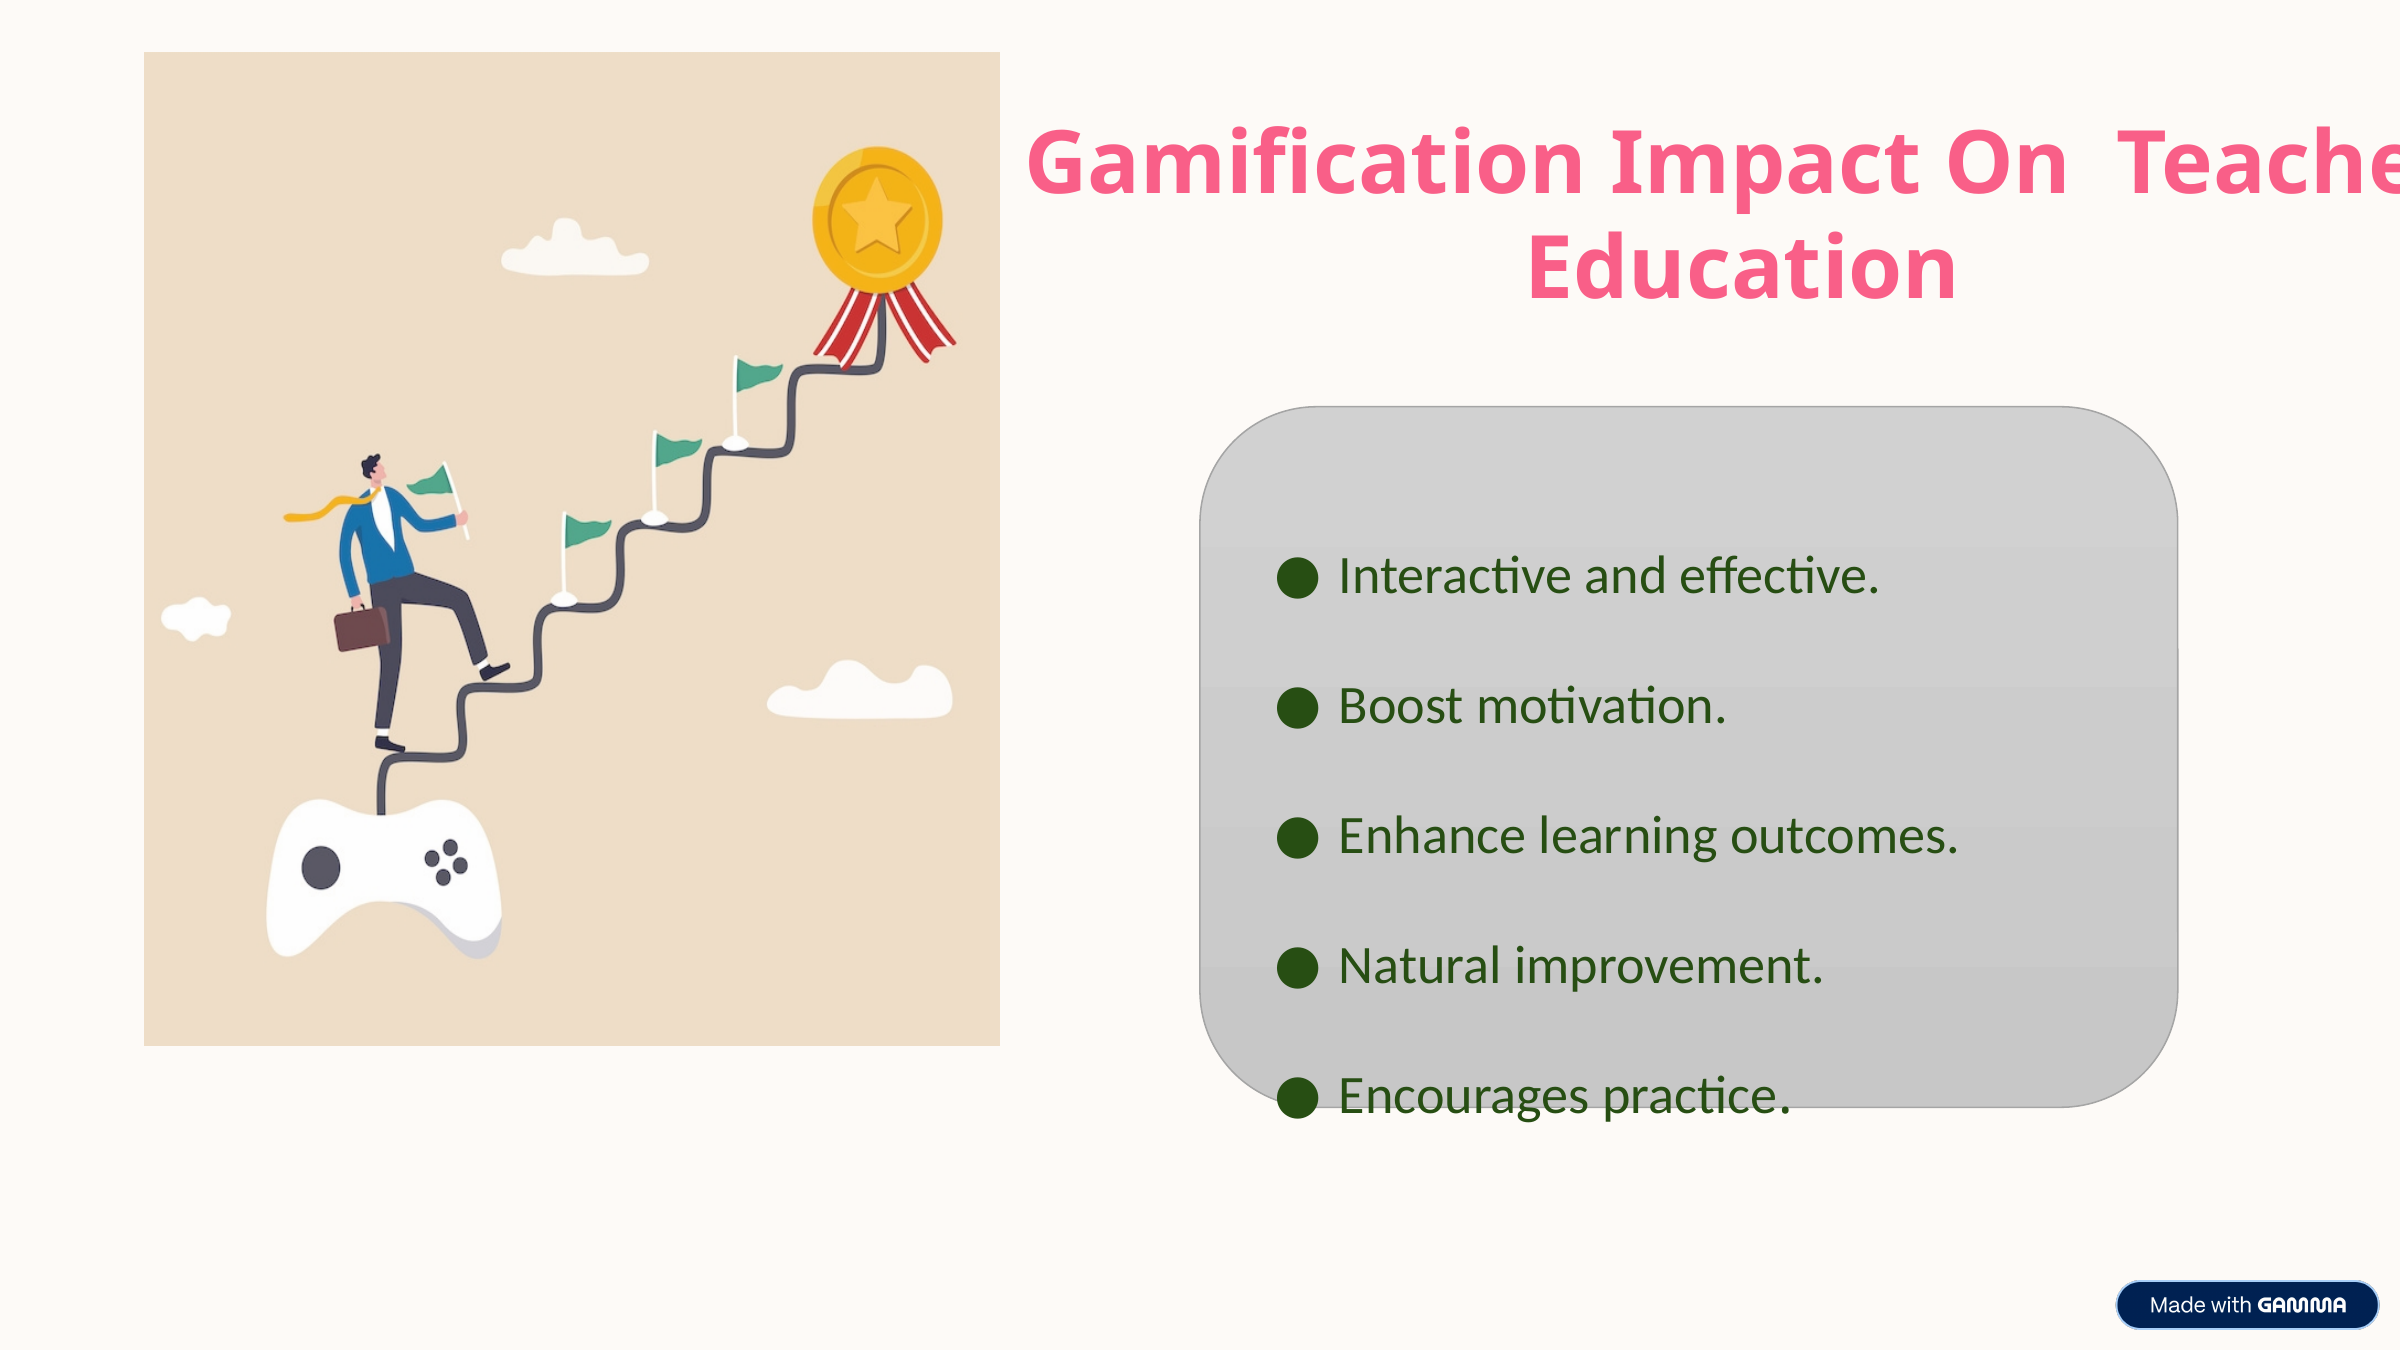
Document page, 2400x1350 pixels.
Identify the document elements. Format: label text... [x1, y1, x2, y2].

text_box Interactive and effective. Boost motivation. Enhance learning outcomes. Natural improvement. Encourages practice. [1248, 466, 2303, 1132]
text_box [1199, 406, 2163, 1085]
text_box Gamification Impact On Teacher Education [1006, 105, 2400, 207]
picture [144, 52, 1000, 1046]
picture [2106, 1271, 2389, 1339]
